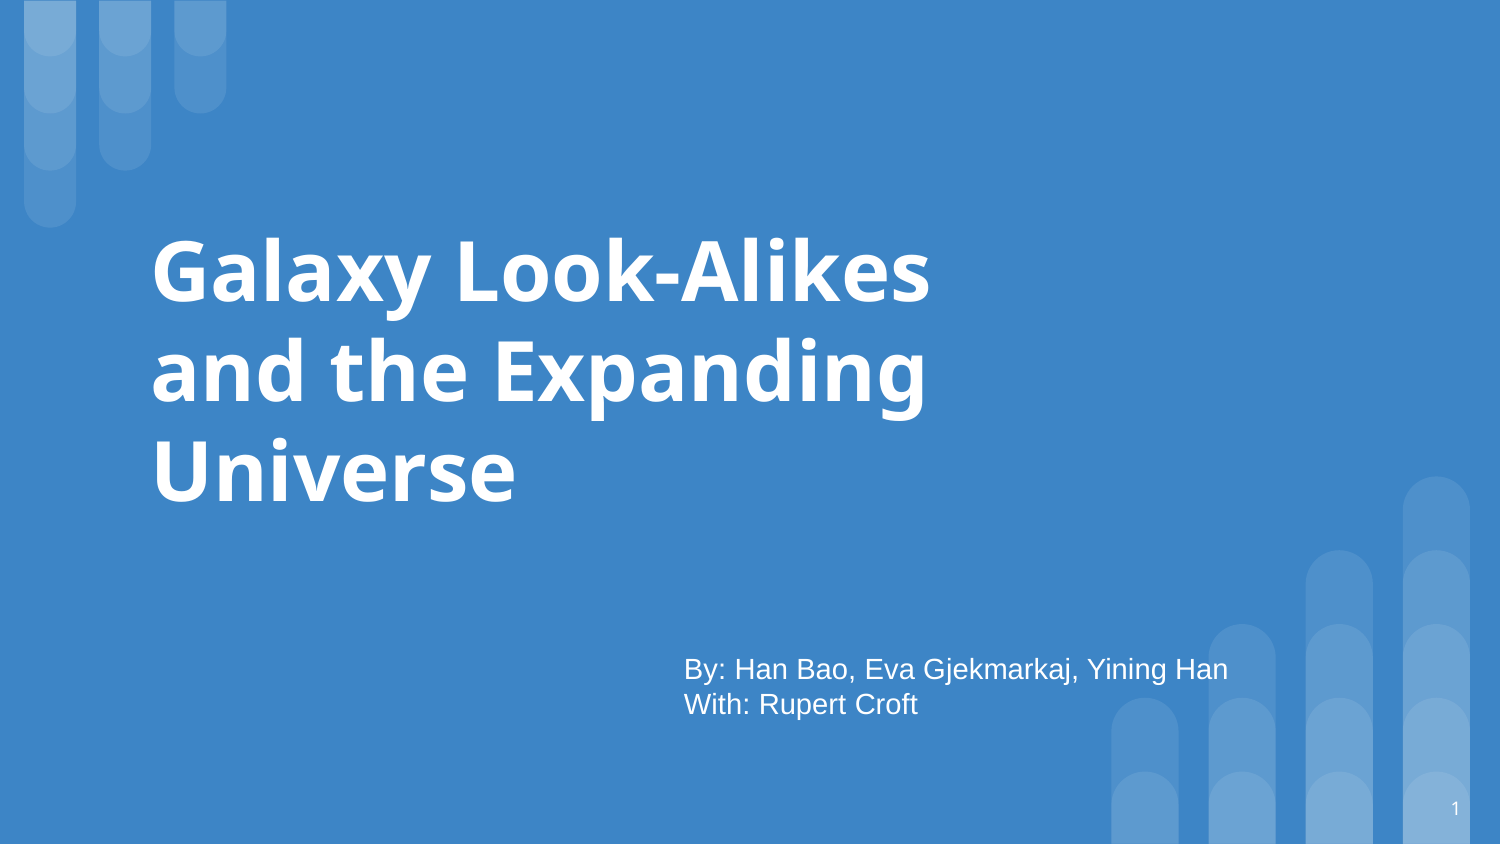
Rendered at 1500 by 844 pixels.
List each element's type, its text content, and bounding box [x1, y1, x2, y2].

text_box By: Han Bao, Eva Gjekmarkaj, Yining Han With: Rupert Croft [669, 635, 1324, 719]
slide_number ‹#› [1386, 777, 1477, 842]
title Galaxy Look-Alikes and the Expanding Universe [135, 264, 1097, 572]
